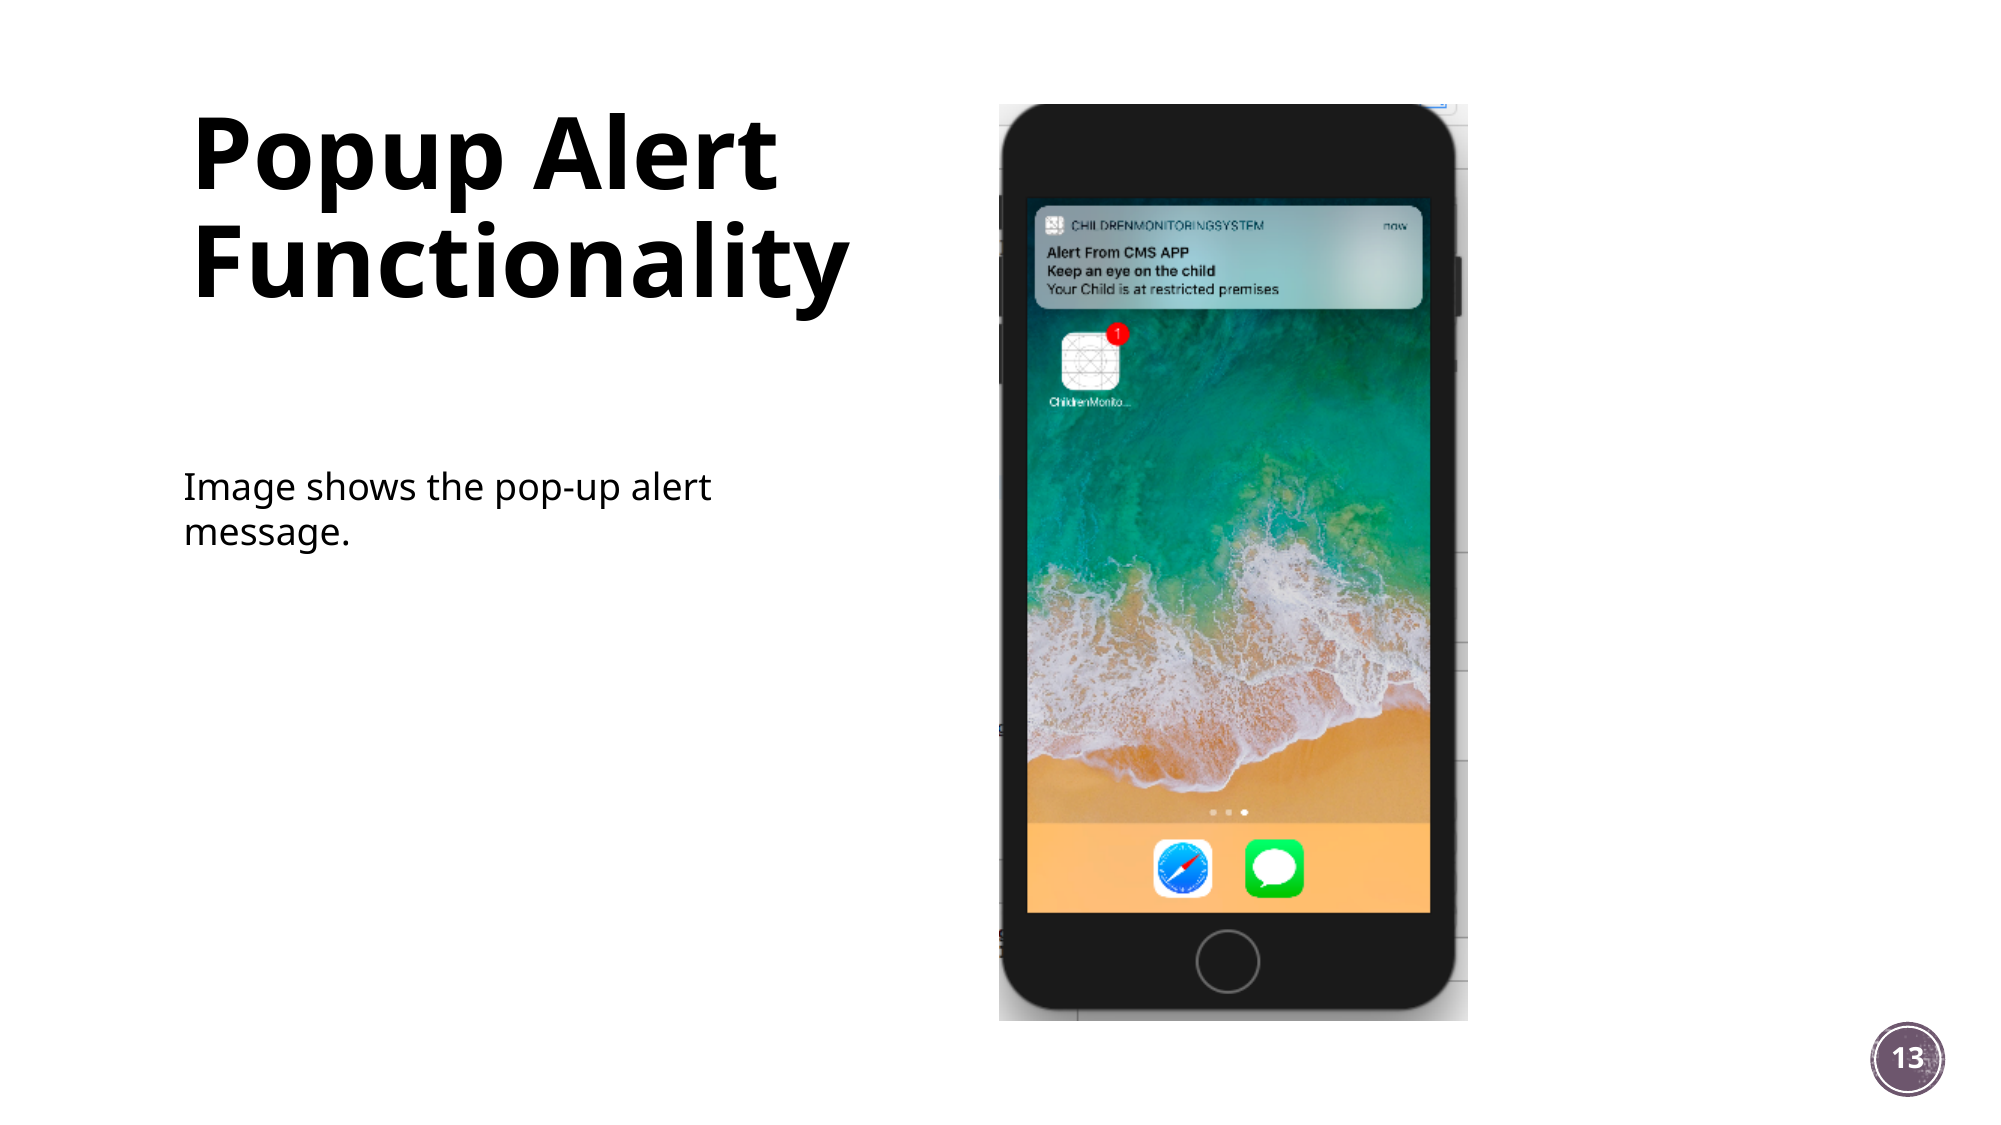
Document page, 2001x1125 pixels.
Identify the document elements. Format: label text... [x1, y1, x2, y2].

title Popup Alert Functionality [175, 79, 1826, 344]
text_box Image shows the pop-up alert message. [168, 455, 839, 560]
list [1003, 107, 1466, 1019]
slide_number 13 [1855, 1028, 1961, 1089]
